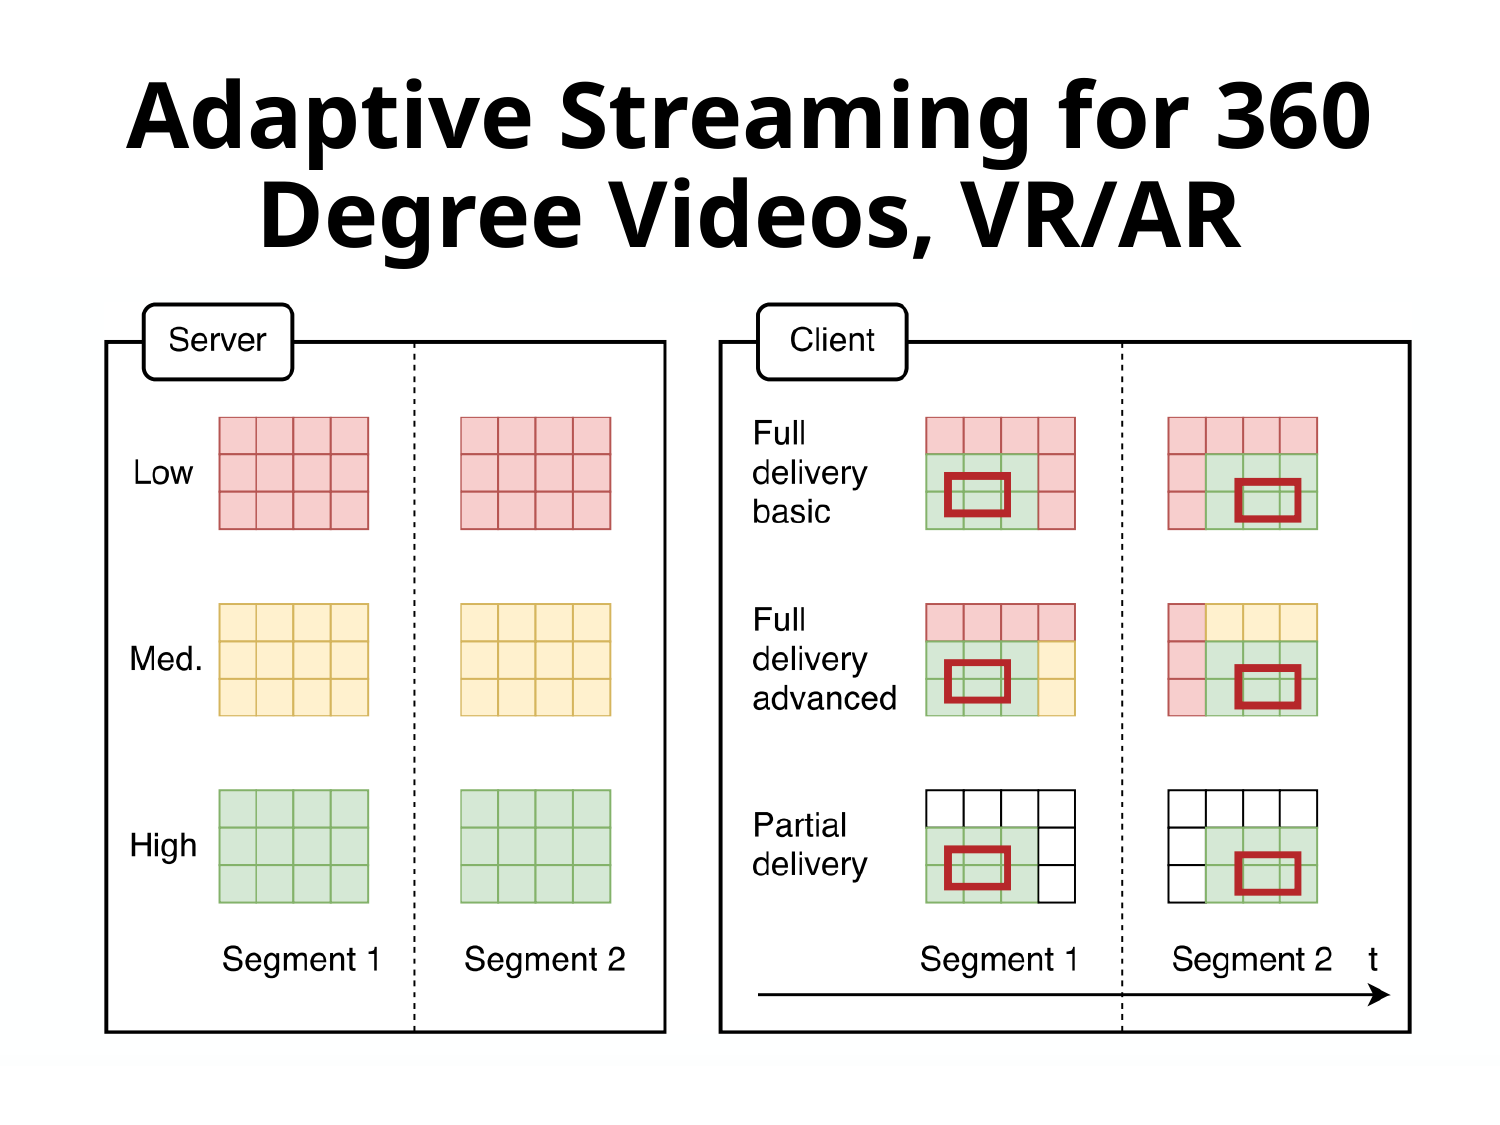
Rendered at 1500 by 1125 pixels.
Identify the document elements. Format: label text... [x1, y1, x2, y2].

picture [0, 277, 1500, 1066]
title Adaptive Streaming for 360 Degree Videos, VR/AR [103, 59, 1397, 277]
